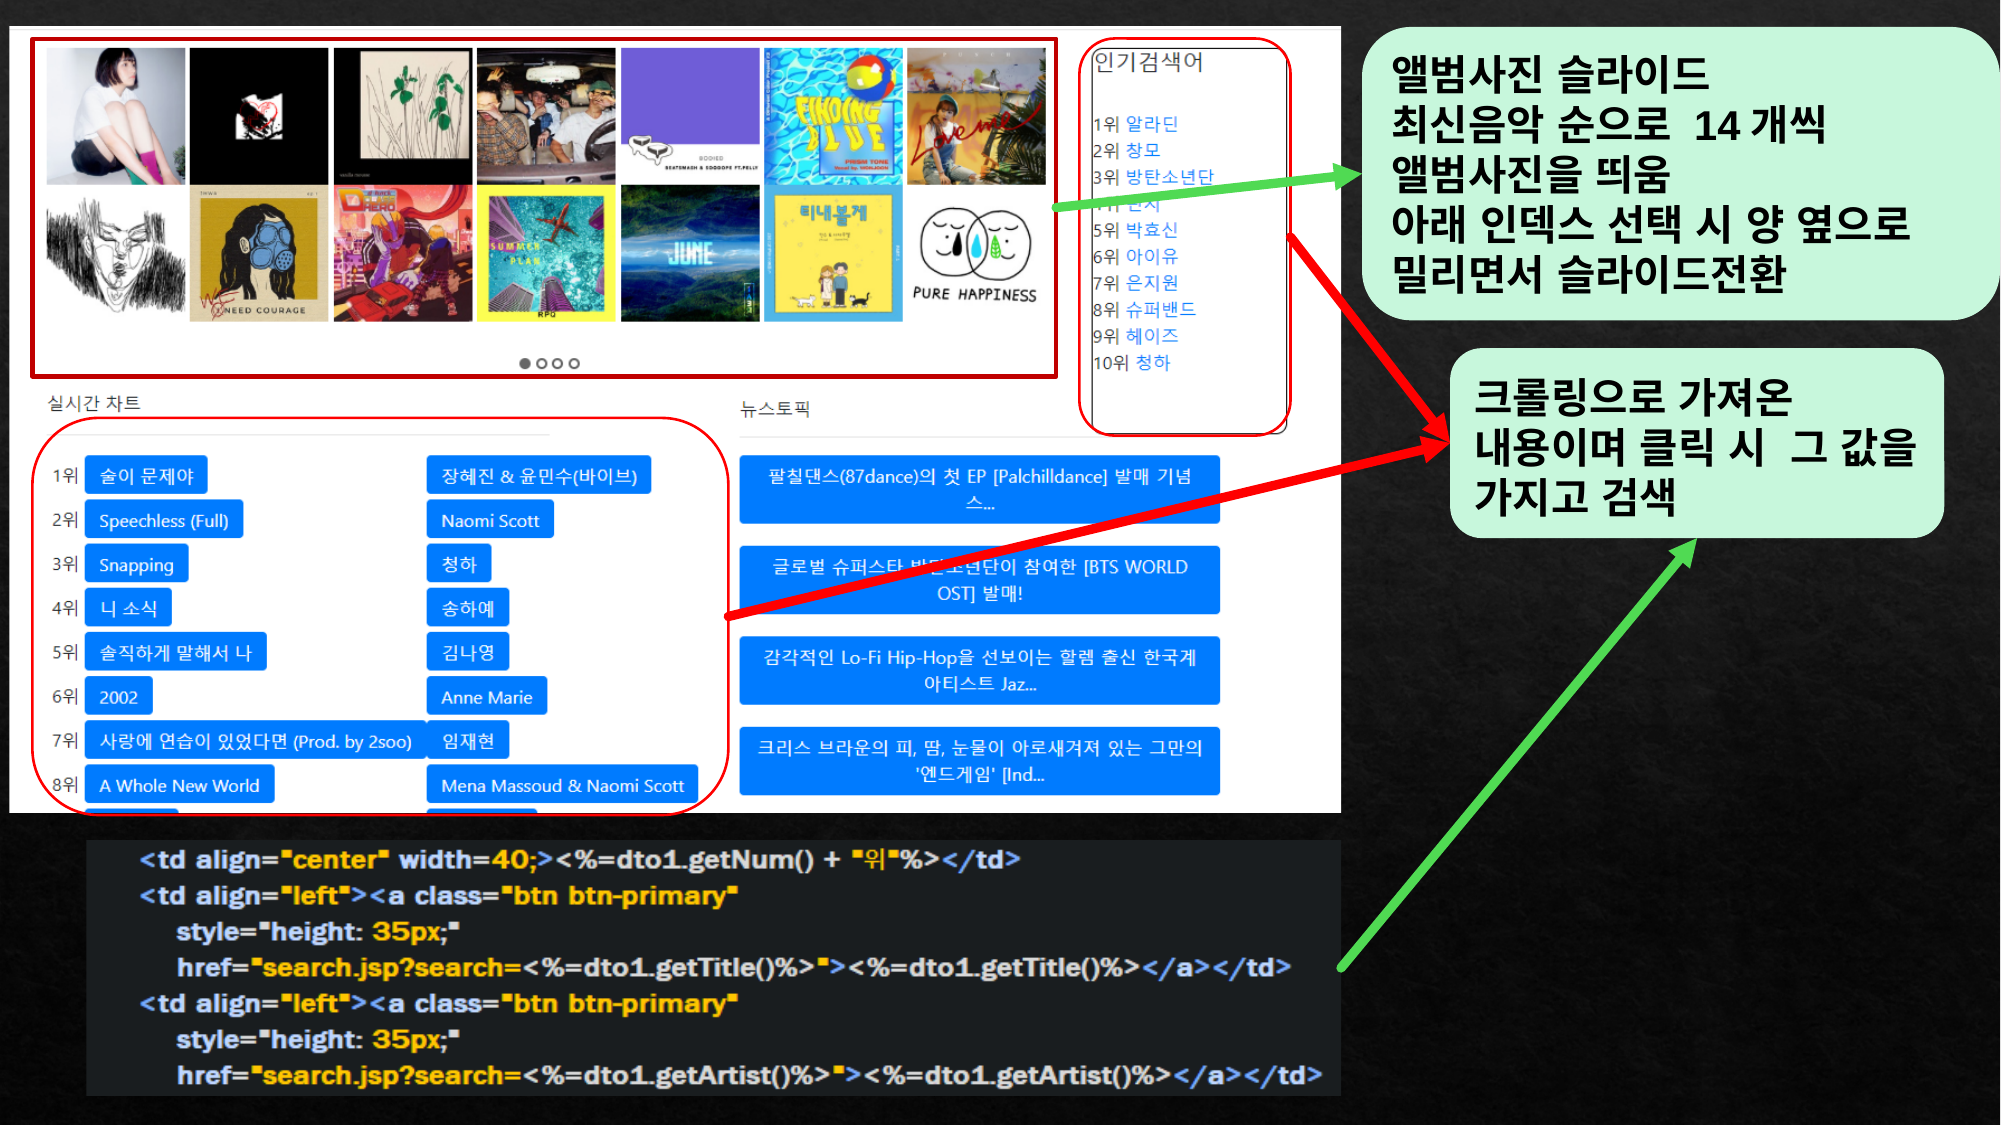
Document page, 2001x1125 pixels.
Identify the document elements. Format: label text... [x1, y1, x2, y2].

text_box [1055, 173, 1363, 208]
picture [86, 839, 1342, 1097]
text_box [1290, 236, 1451, 440]
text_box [1340, 537, 1698, 969]
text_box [728, 442, 1451, 617]
picture [8, 26, 1342, 814]
text_box 크롤링으로 가져온 내용이며 클릭 시 그 값을 가지고 검색 [1458, 346, 1946, 540]
text_box 앨범사진 슬라이드 최신음악 순으로 14개씩 앨범사진을 띄움 아래 인덱스 선택 시 양 옆으로 밀리면서 슬라이드전환 [1360, 25, 2000, 322]
